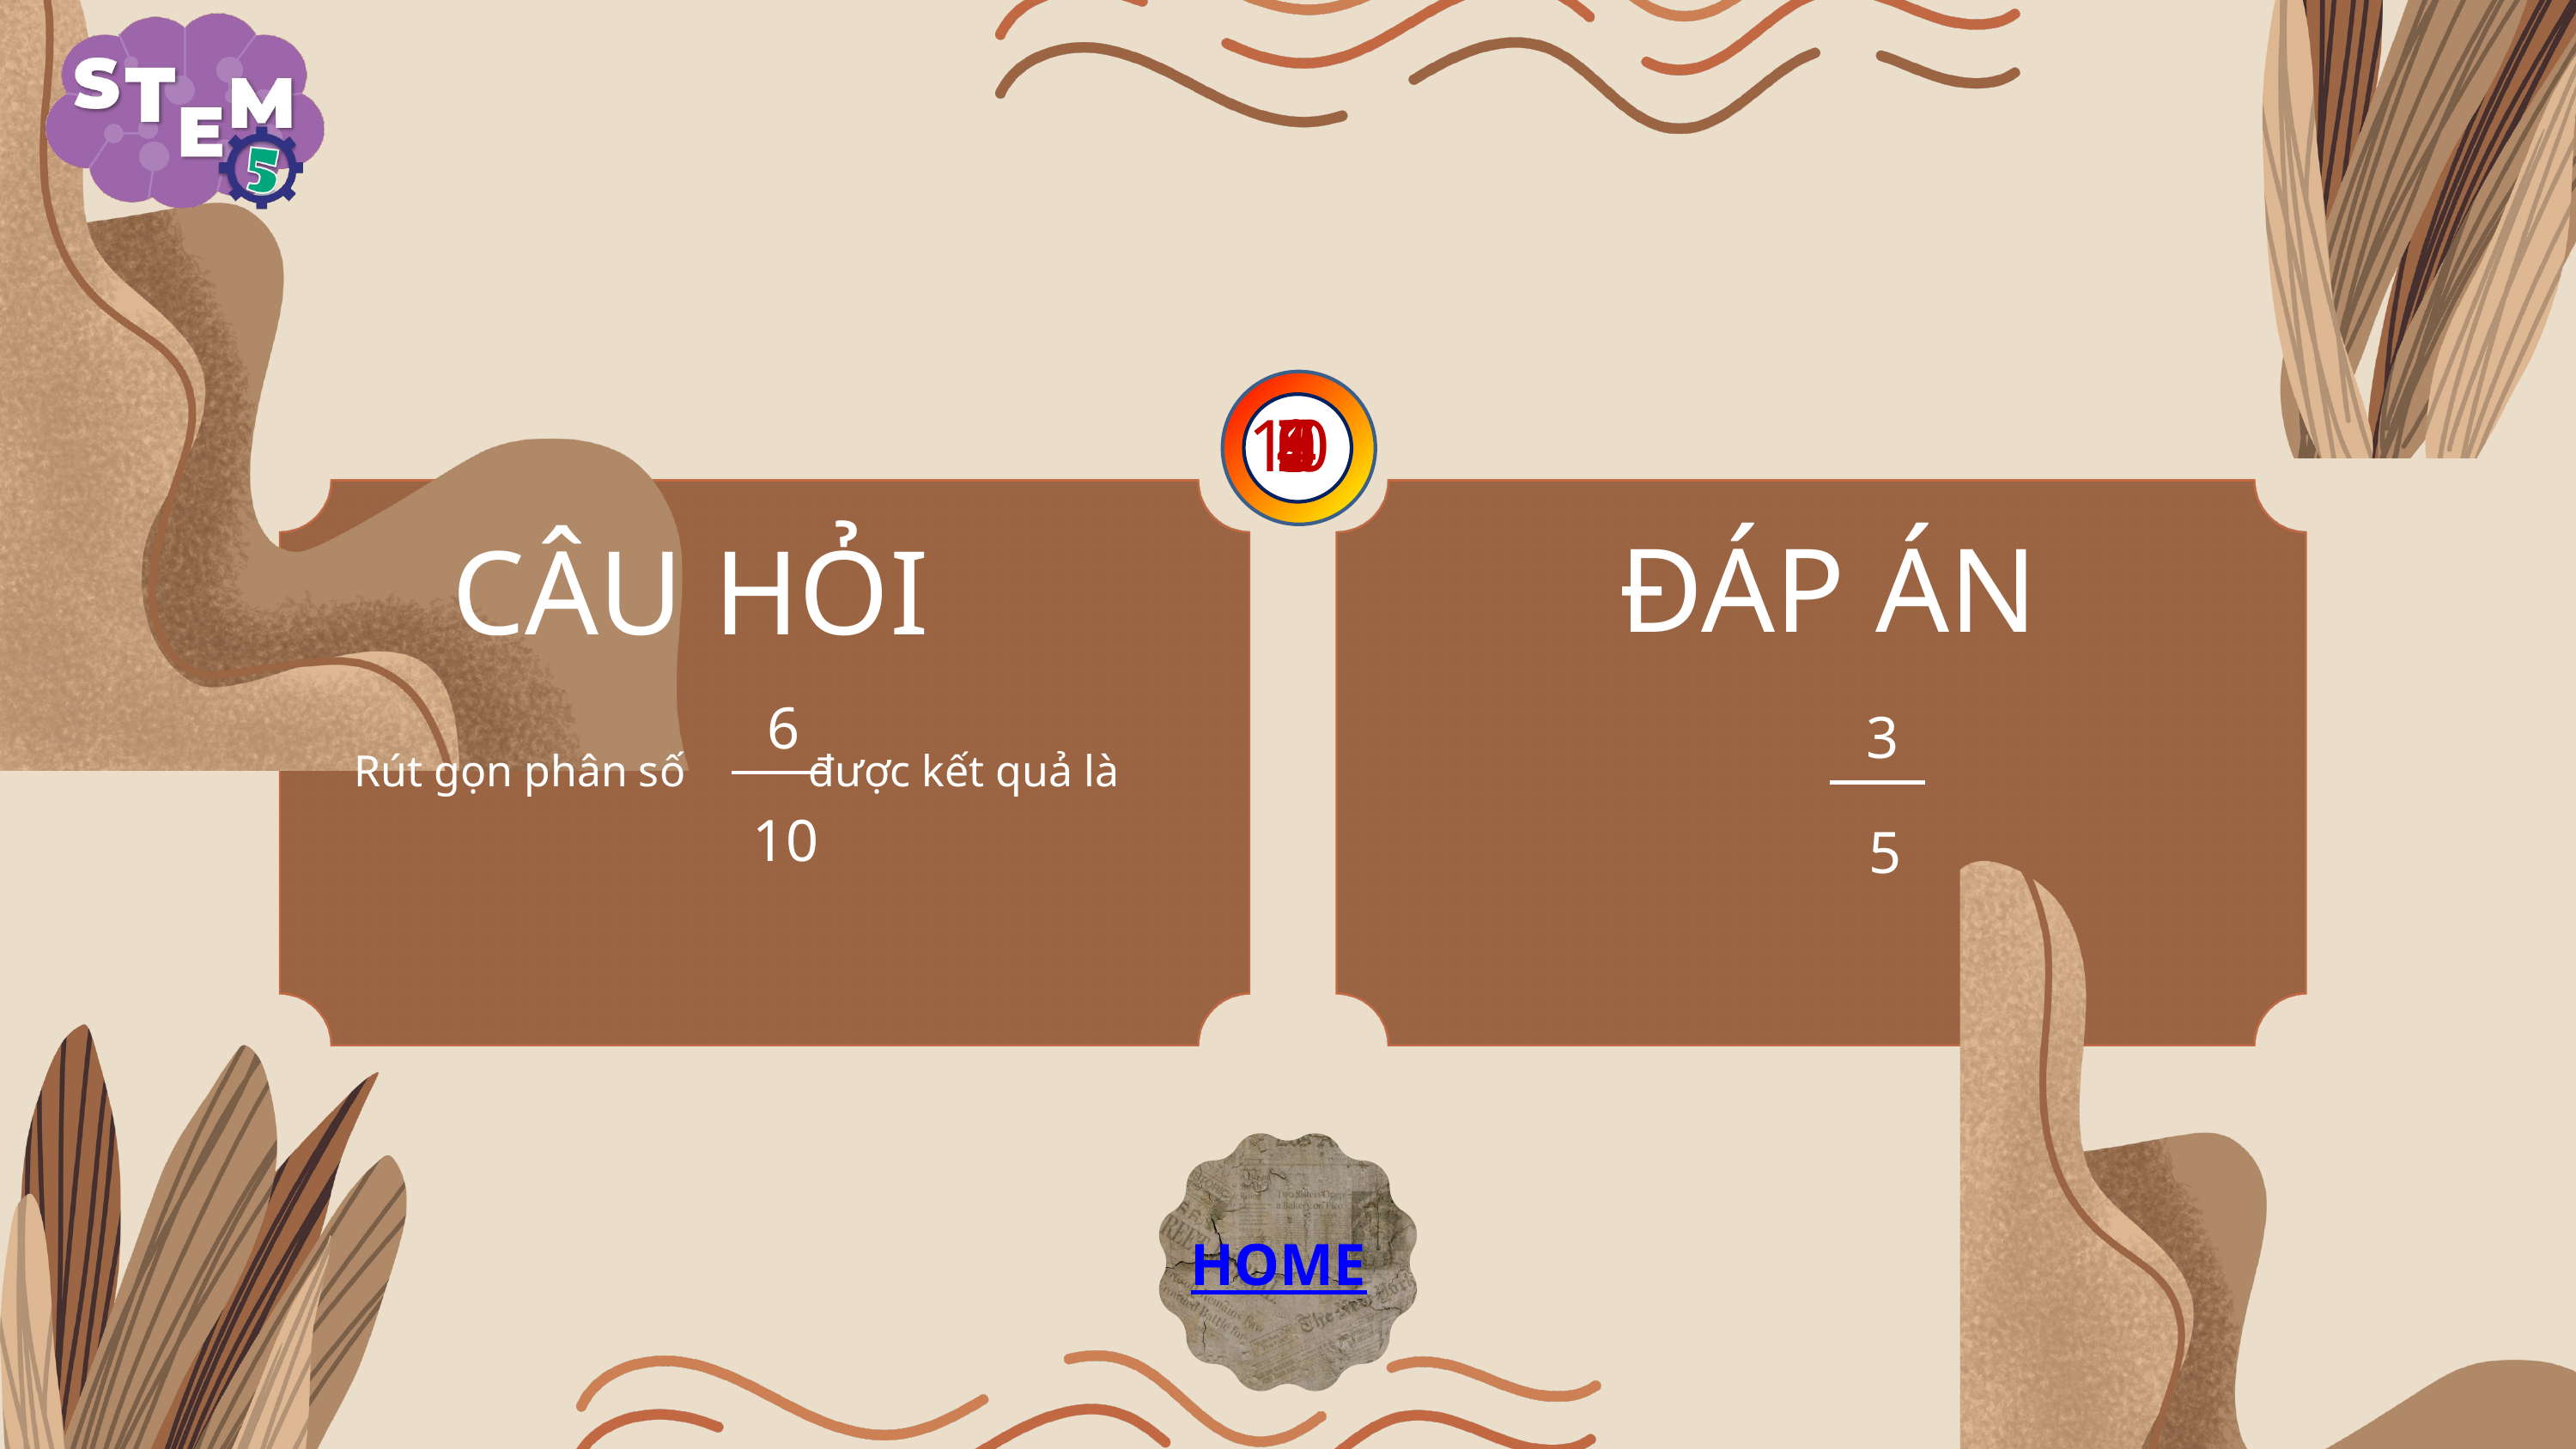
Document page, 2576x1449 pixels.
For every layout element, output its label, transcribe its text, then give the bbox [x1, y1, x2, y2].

text_box [1220, 369, 1377, 526]
text_box [2262, 0, 2576, 458]
text_box [278, 479, 1251, 1046]
text_box 6 [752, 691, 843, 761]
picture [42, 10, 335, 217]
text_box [0, 0, 690, 771]
text_box 10 [1236, 394, 1346, 493]
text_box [1158, 1133, 1418, 1391]
text_box 5 [1853, 816, 1974, 886]
text_box CÂU HỎI [452, 518, 1000, 658]
text_box 3 [1850, 700, 1942, 770]
text_box 9 [1346, 394, 1352, 493]
text_box 10 [738, 804, 858, 874]
text_box Rút gọn phân số được kết quả là [354, 743, 1187, 796]
text_box [0, 1024, 407, 1449]
text_box [994, 0, 2026, 134]
text_box ĐÁP ÁN [1619, 516, 2135, 656]
text_box [570, 1349, 1601, 1449]
text_box [1959, 845, 2576, 1449]
text_box [1335, 479, 2307, 1046]
text_box [1264, 493, 1331, 504]
